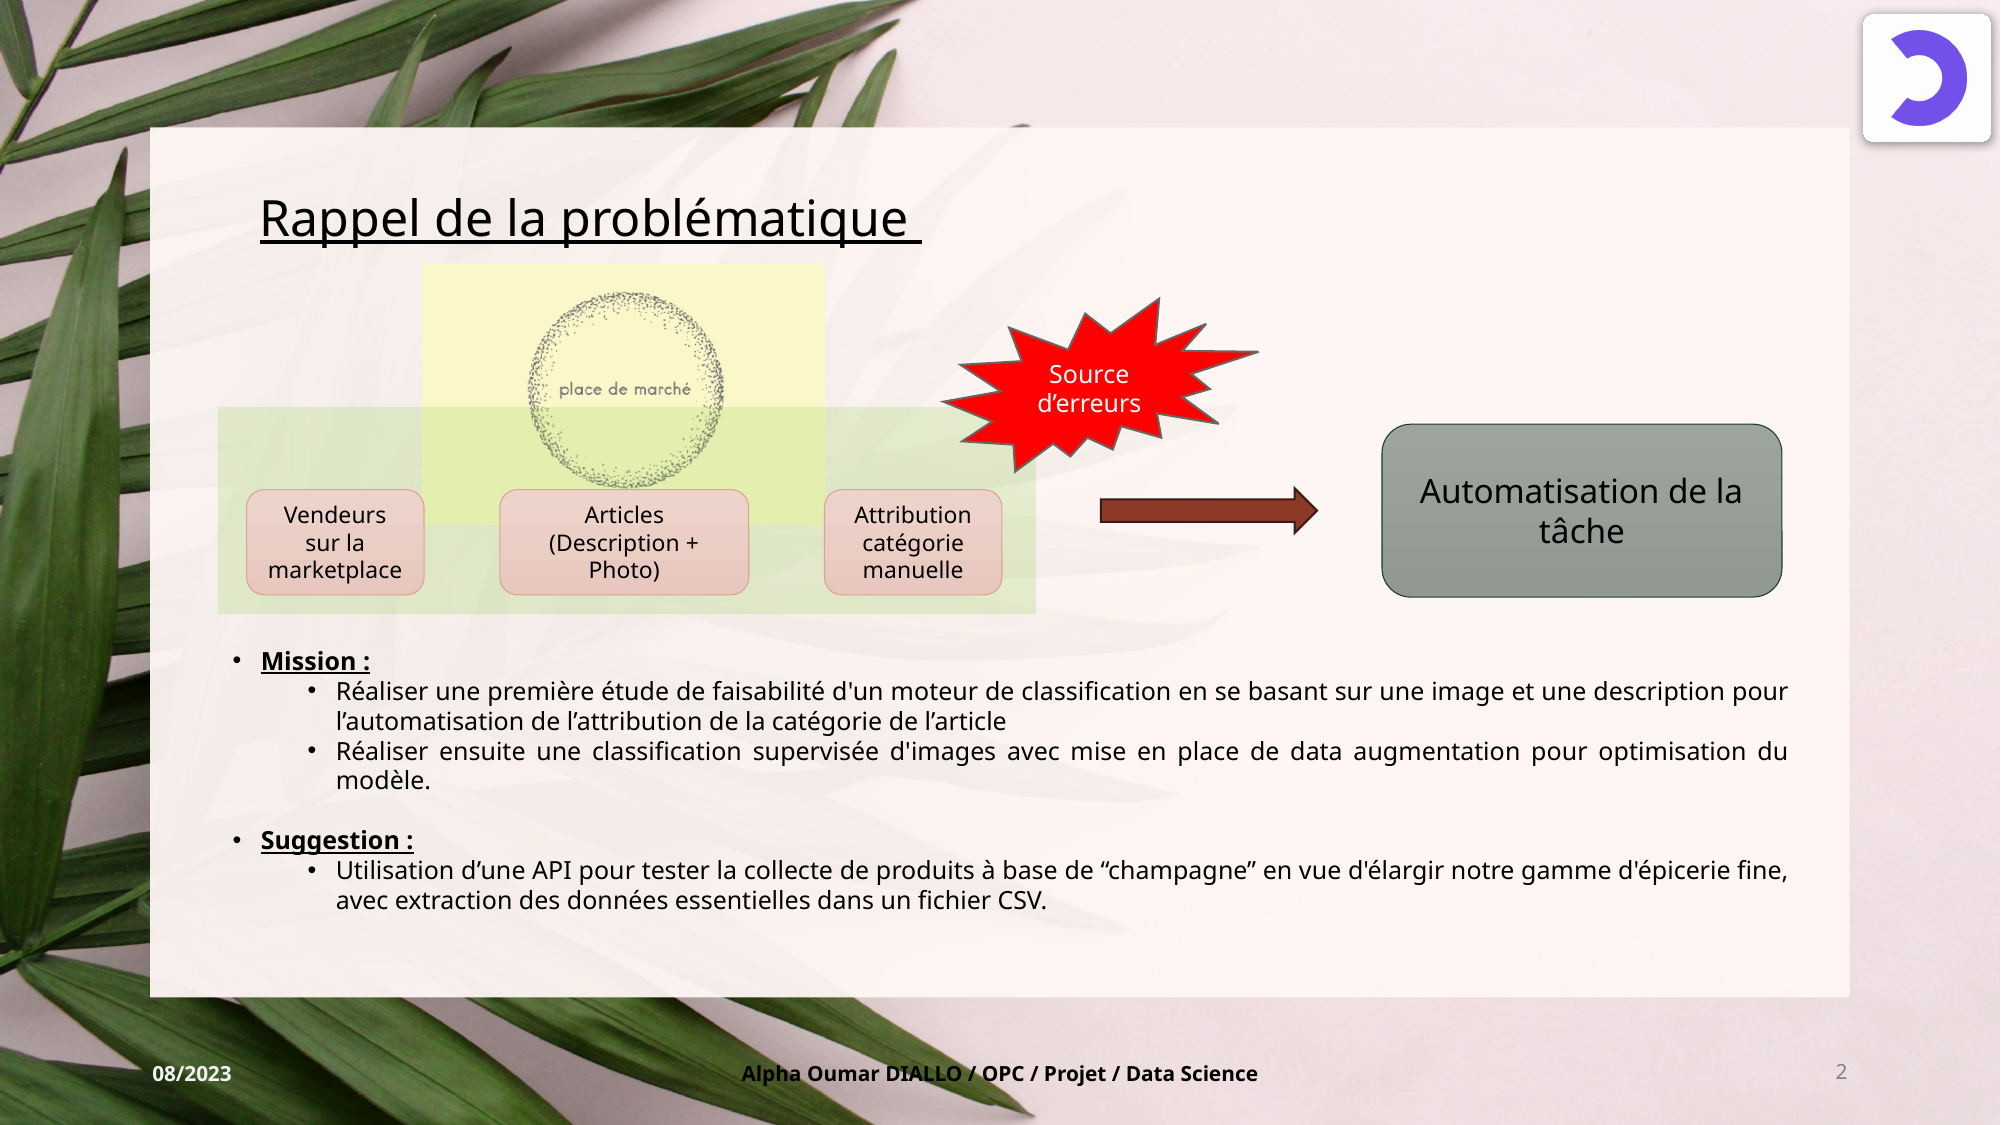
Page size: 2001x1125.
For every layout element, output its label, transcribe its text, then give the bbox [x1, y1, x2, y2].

text_box Source d’erreurs [1036, 296, 1259, 458]
footer Alpha Oumar DIALLO / OPC / Projet / Data Science [662, 1042, 1338, 1103]
slide_number 08/2023 [137, 1042, 588, 1103]
text_box [1099, 485, 1319, 536]
slide_number 2 [1412, 1042, 1863, 1103]
text_box Mission : Réaliser une première étude de faisabilité d'un moteur de classification en se basant sur une image et une description pour l’automatisation de l’attribution de la catégorie de l’article Réaliser ensuite une classification supervisée d'images avec mise en place de data augmentation pour optimisation du modèle. Suggestion : Utilisation d’une API pour tester la collecte de produits à base de “champagne” en vue d'élargir notre gamme d'épicerie fine, avec extraction des données essentielles dans un fichier CSV. [217, 637, 1806, 923]
text_box Automatisation de la tâche [1381, 423, 1783, 598]
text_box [217, 264, 1036, 615]
title Rappel de la problématique [182, 170, 1000, 271]
picture [0, 0, 2000, 1125]
